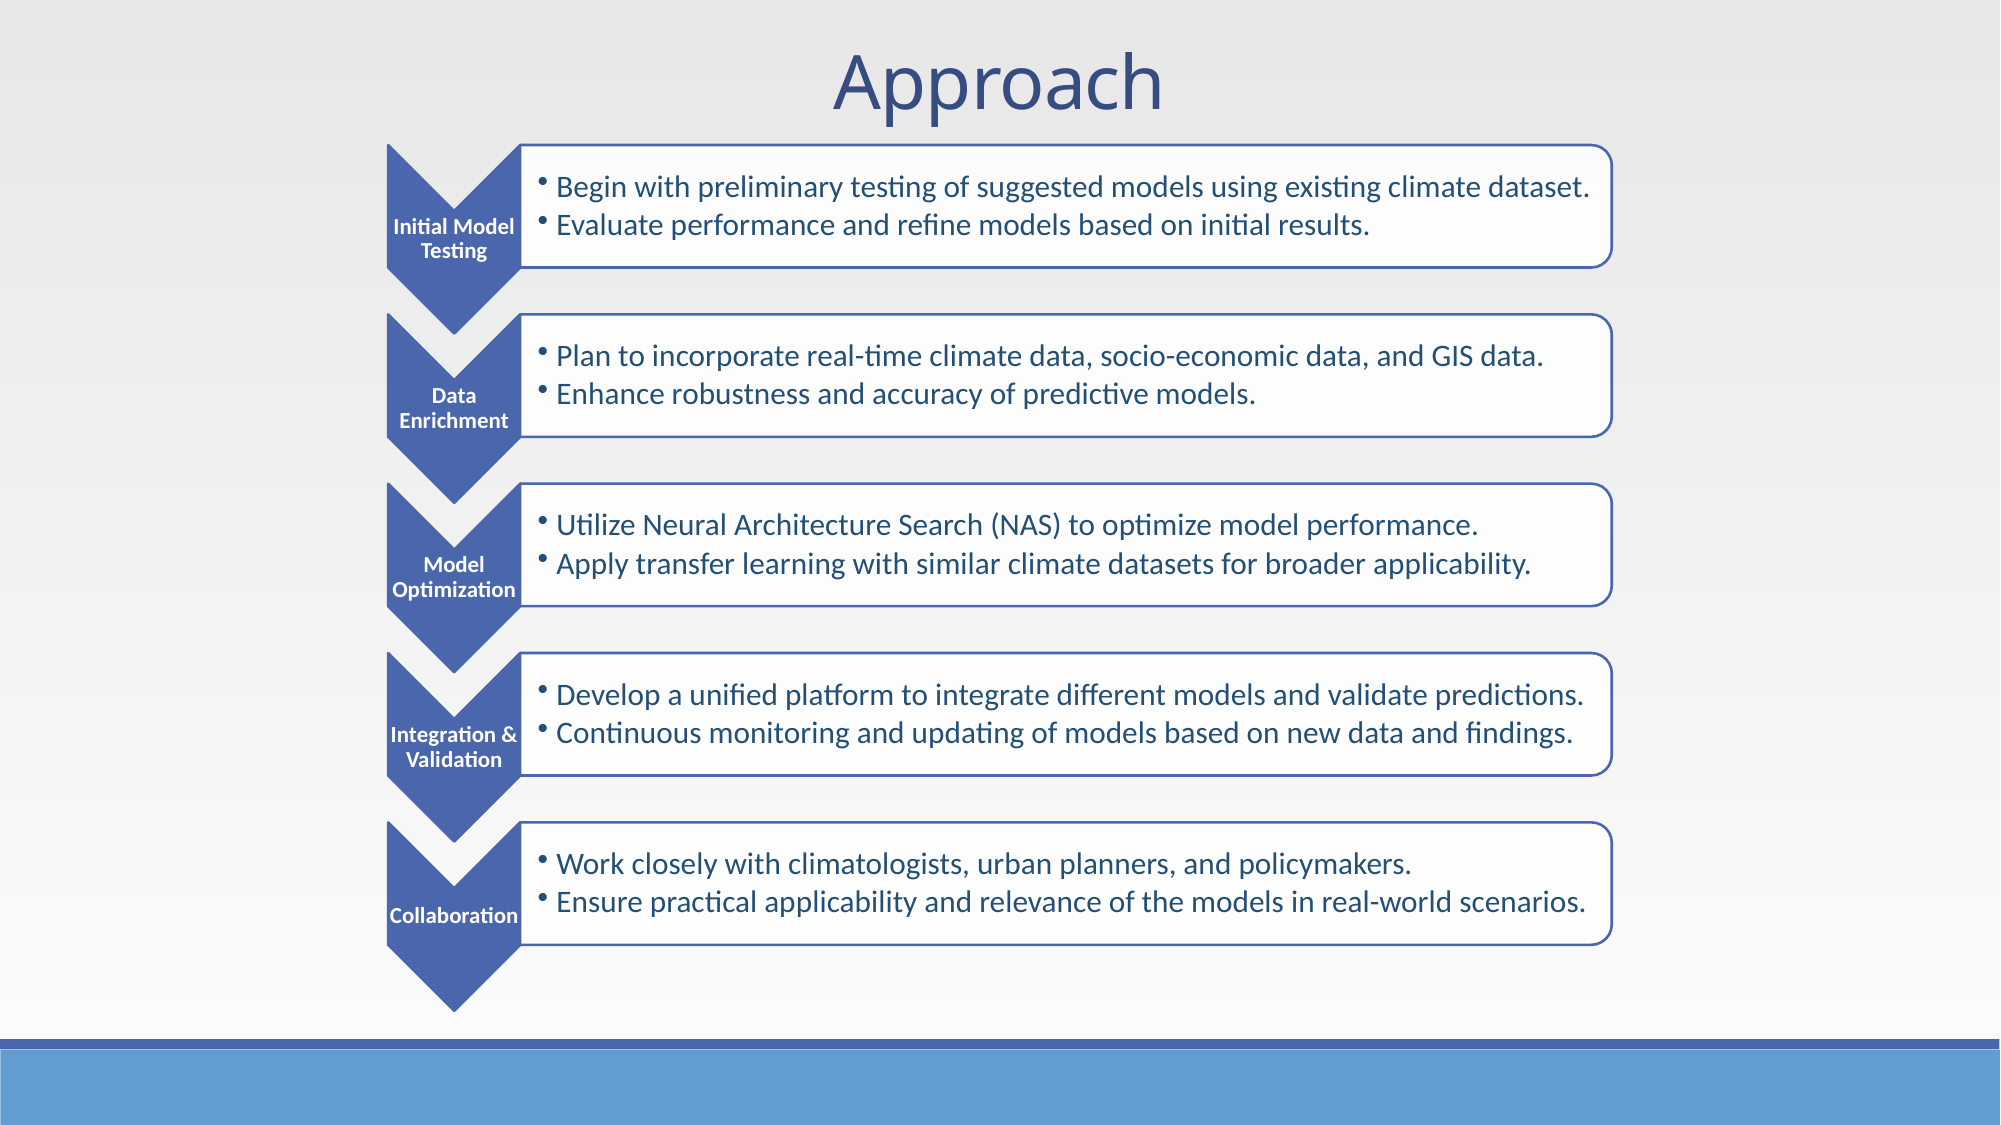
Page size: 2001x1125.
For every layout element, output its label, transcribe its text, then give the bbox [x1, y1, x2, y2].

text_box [387, 144, 1613, 1012]
text_box Approach [174, 40, 1825, 137]
